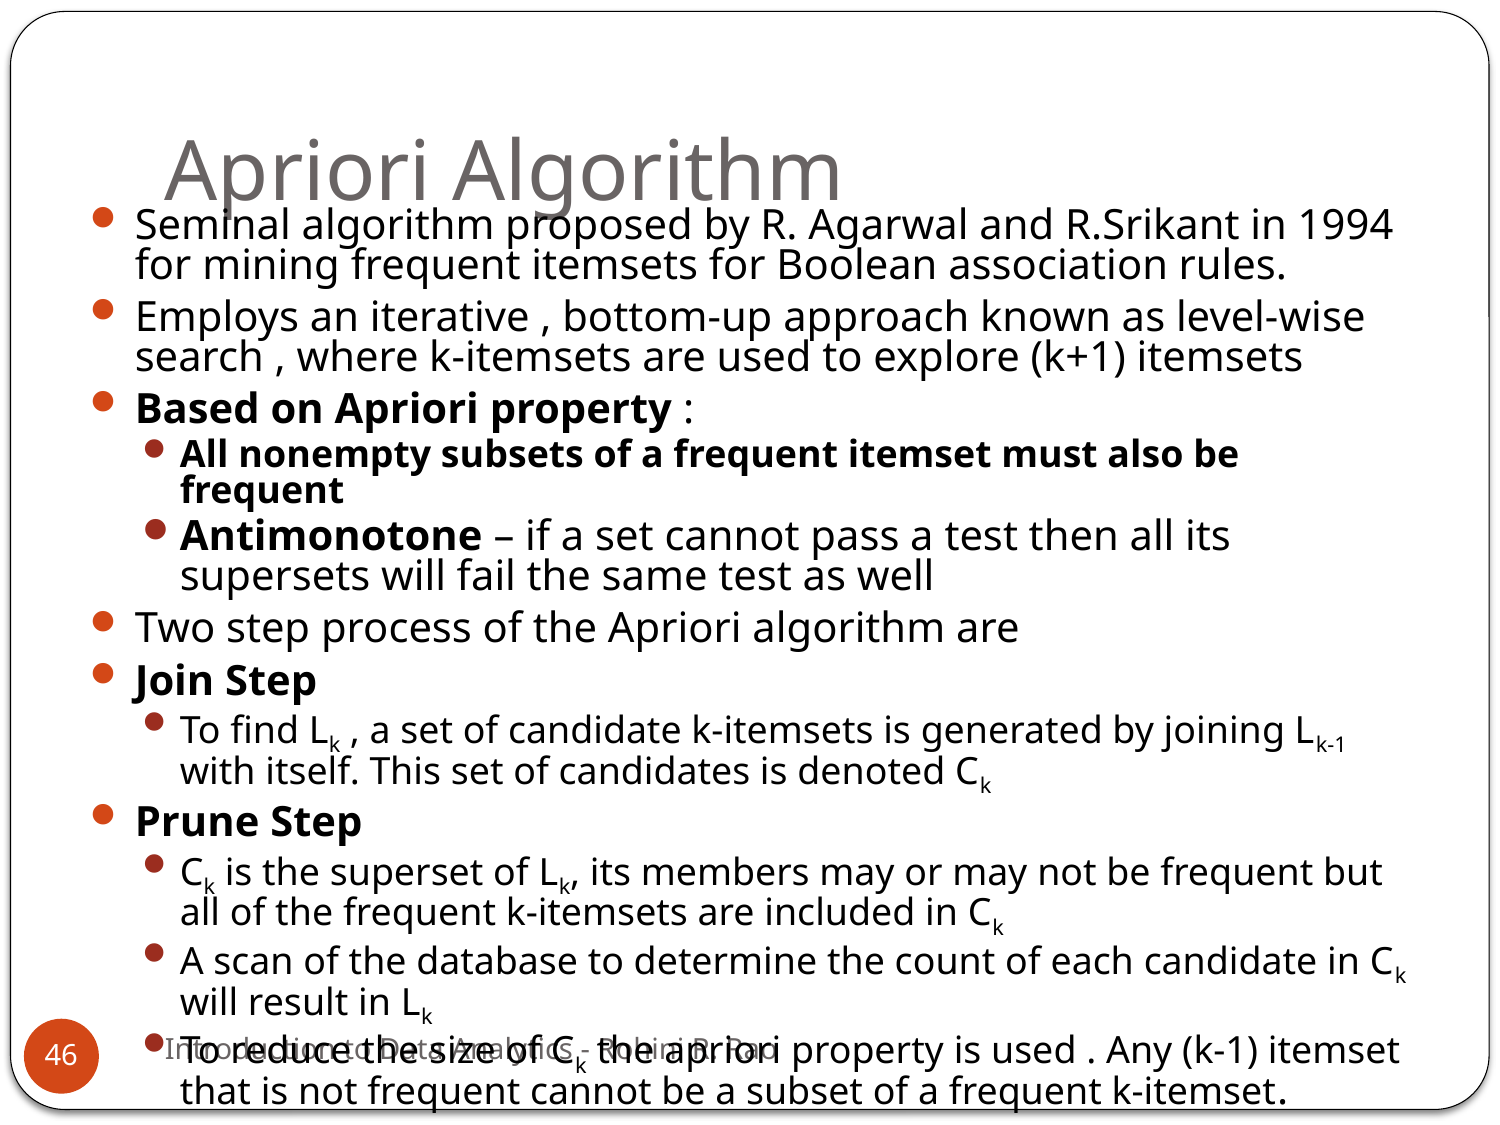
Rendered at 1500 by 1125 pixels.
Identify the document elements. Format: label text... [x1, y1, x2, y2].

list Seminal algorithm proposed by R. Agarwal and R.Srikant in 1994 for mining frequent itemsets for Boolean association rules. Employs an iterative , bottom-up approach known as level-wise search , where k-itemsets are used to explore (k+1) itemsets Based on Apriori property : All nonempty subsets of a frequent itemset must also be frequent Antimonotone – if a set cannot pass a test then all its supersets will fail the same test as well Two step process of the Apriori algorithm are Join Step To find Lk , a set of candidate k-itemsets is generated by joining Lk-1 with itself. This set of candidates is denoted Ck Prune Step Ck is the superset of Lk, its members may or may not be frequent but all of the frequent k-itemsets are included in Ck A scan of the database to determine the count of each candidate in Ck will result in Lk To reduce the size of Ck the apriori property is used . Any (k-1) itemset that is not frequent cannot be a subset of a frequent k-itemset. [75, 200, 1425, 1038]
slide_number 46 [23, 1018, 99, 1094]
title Apriori Algorithm [150, 45, 1425, 200]
footer Introduction to Data Analytics - Rohini R. Rao [150, 1012, 800, 1088]
